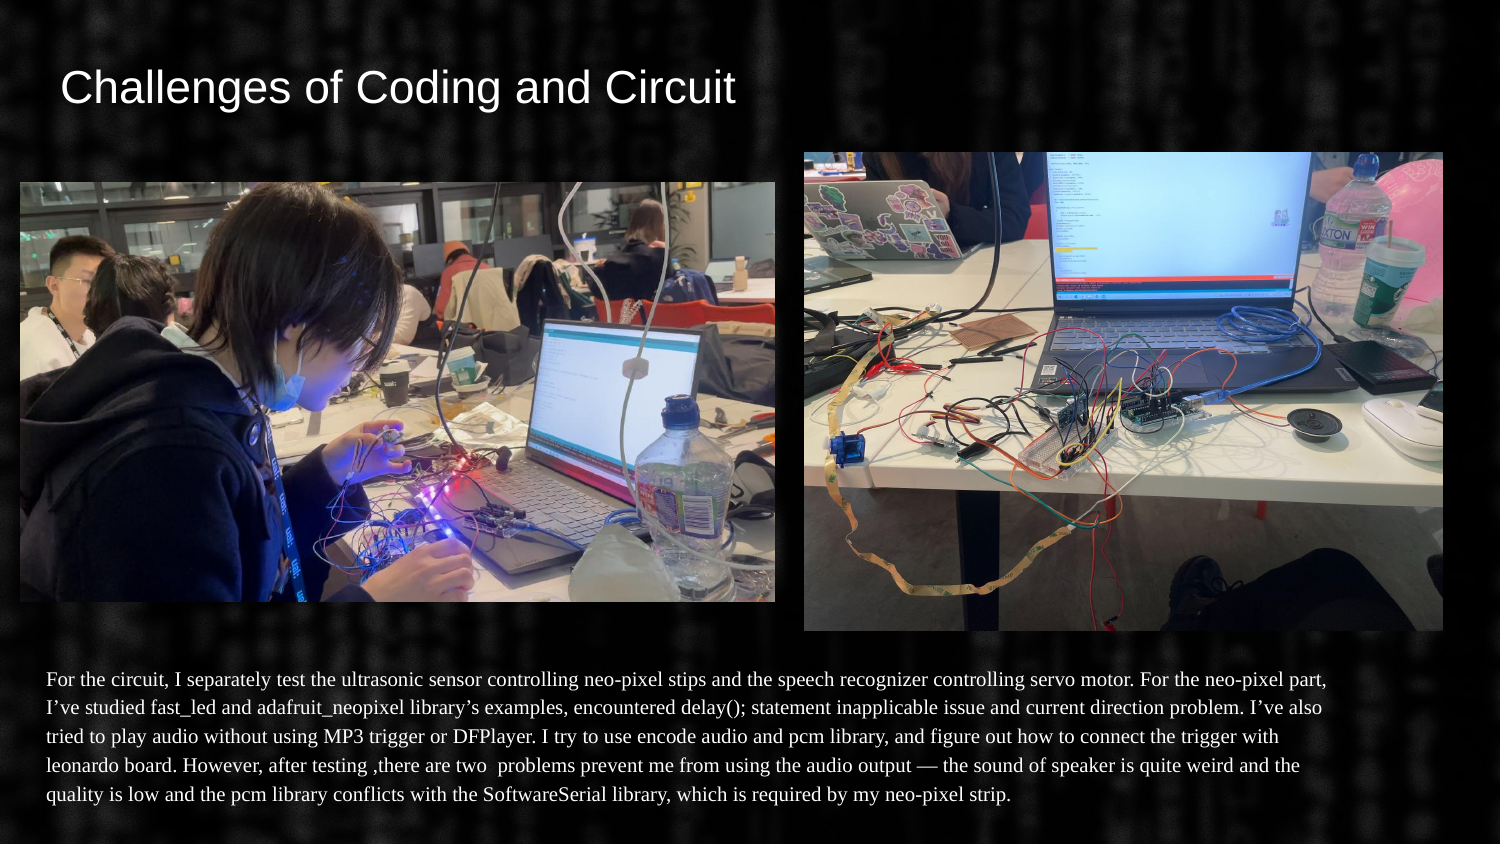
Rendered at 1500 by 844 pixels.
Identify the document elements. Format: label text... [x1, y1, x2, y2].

picture [0, 0, 1500, 844]
title Challenges of Coding and Circuit [44, 33, 1443, 128]
text_box For the circuit, I separately test the ultrasonic sensor controlling neo-pixel stips and the speech recognizer controlling servo motor. For the neo-pixel part, I’ve studied fast_led and adafruit_neopixel library’s examples, encountered delay(); statement inapplicable issue and current direction problem. I’ve also tried to play audio without using MP3 trigger or DFPlayer. I try to use encode audio and pcm library, and figure out how to connect the trigger with leonardo board. However, after testing ,there are two problems prevent me from using the audio output — the sound of speaker is quite weird and the quality is low and the pcm library conflicts with the SoftwareSerial library, which is required by my neo-pixel strip. [31, 646, 1349, 821]
